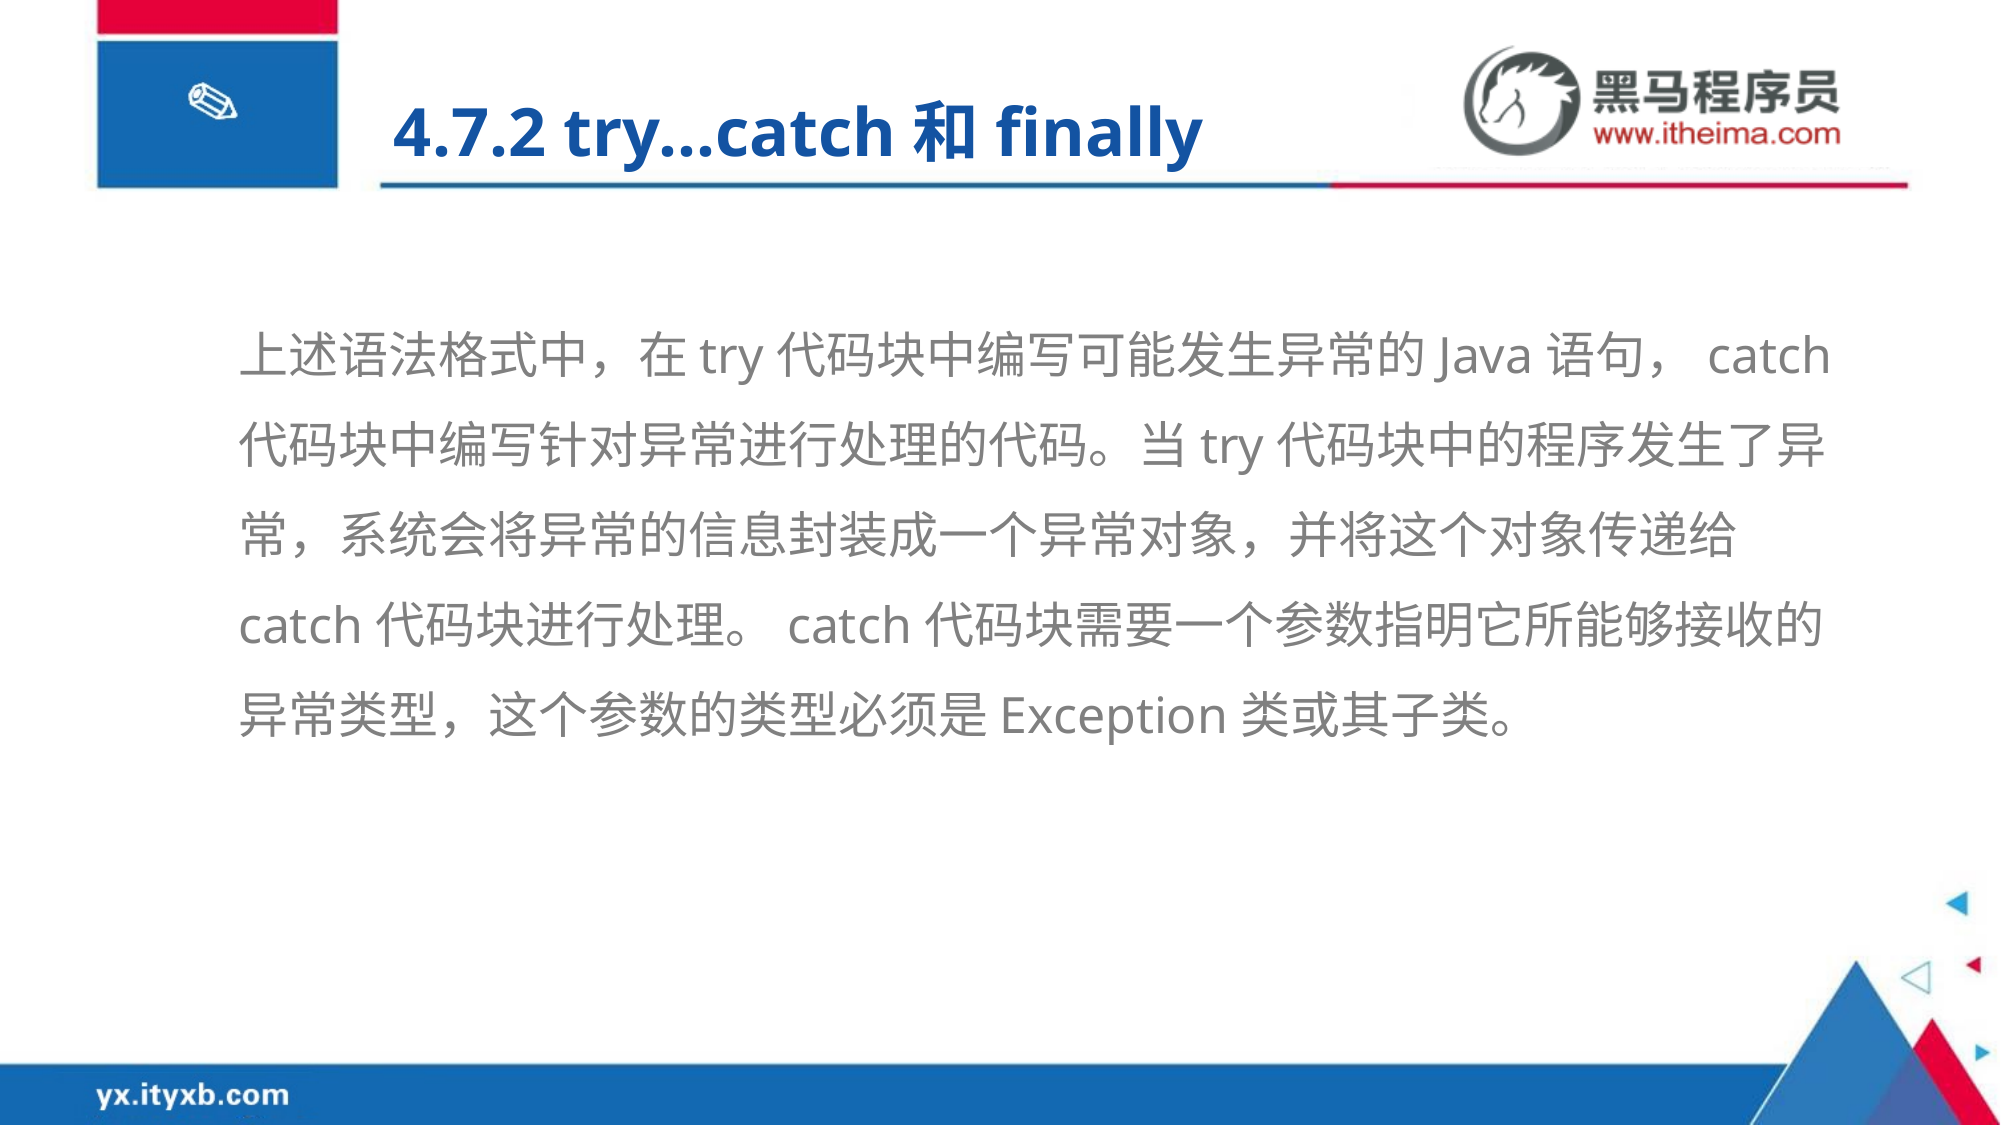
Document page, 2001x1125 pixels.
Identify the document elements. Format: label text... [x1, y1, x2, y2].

picture [0, 0, 2001, 1125]
text_box 4.7.2 try…catch和finally [379, 82, 1594, 177]
text_box 上述语法格式中，在try代码块中编写可能发生异常的Java语句，catch代码块中编写针对异常进行处理的代码。当try代码块中的程序发生了异常，系统会将异常的信息封装成一个异常对象，并将这个对象传递给catch代码块进行处理。catch代码块需要一个参数指明它所能够接收的异常类型，这个参数的类型必须是Exception类或其子类。 [223, 285, 1850, 825]
